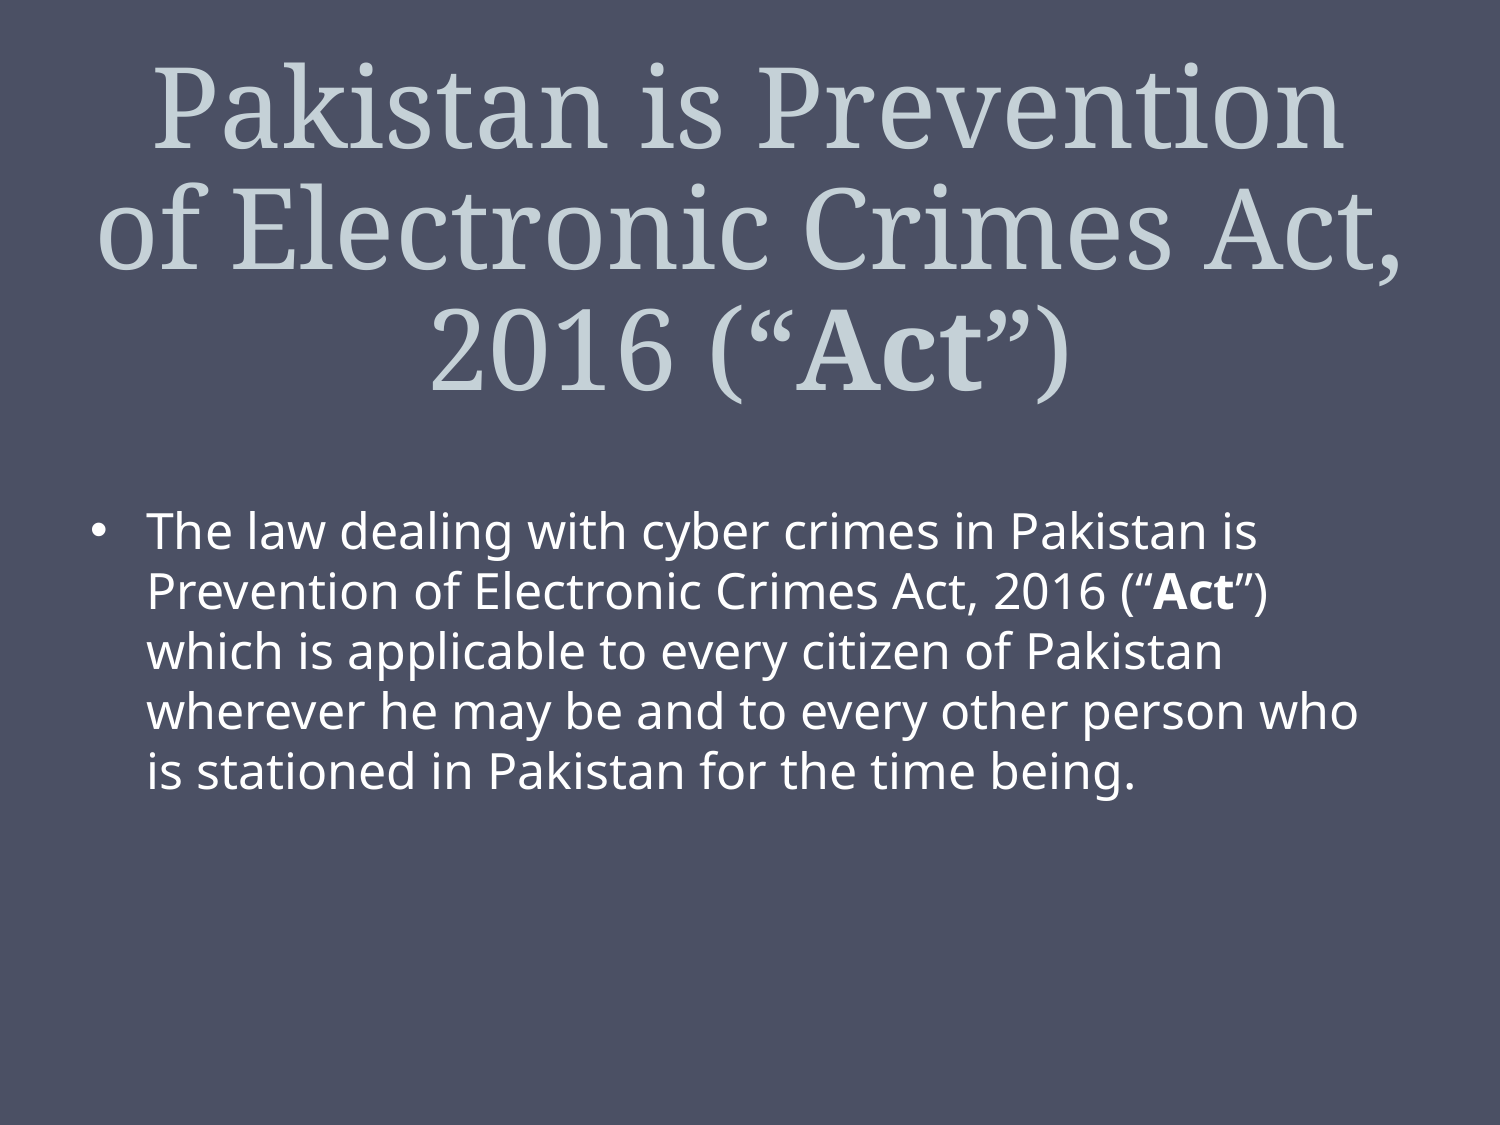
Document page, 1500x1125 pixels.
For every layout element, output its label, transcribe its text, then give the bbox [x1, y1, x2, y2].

title Pakistan is Prevention of Electronic Crimes Act, 2016 (“Act”) [75, 0, 1425, 421]
list The law dealing with cyber crimes in Pakistan is Prevention of Electronic Crimes Act, 2016 (“Act”) which is applicable to every citizen of Pakistan wherever he may be and to every other person who is stationed in Pakistan for the time being. [75, 491, 1425, 1005]
